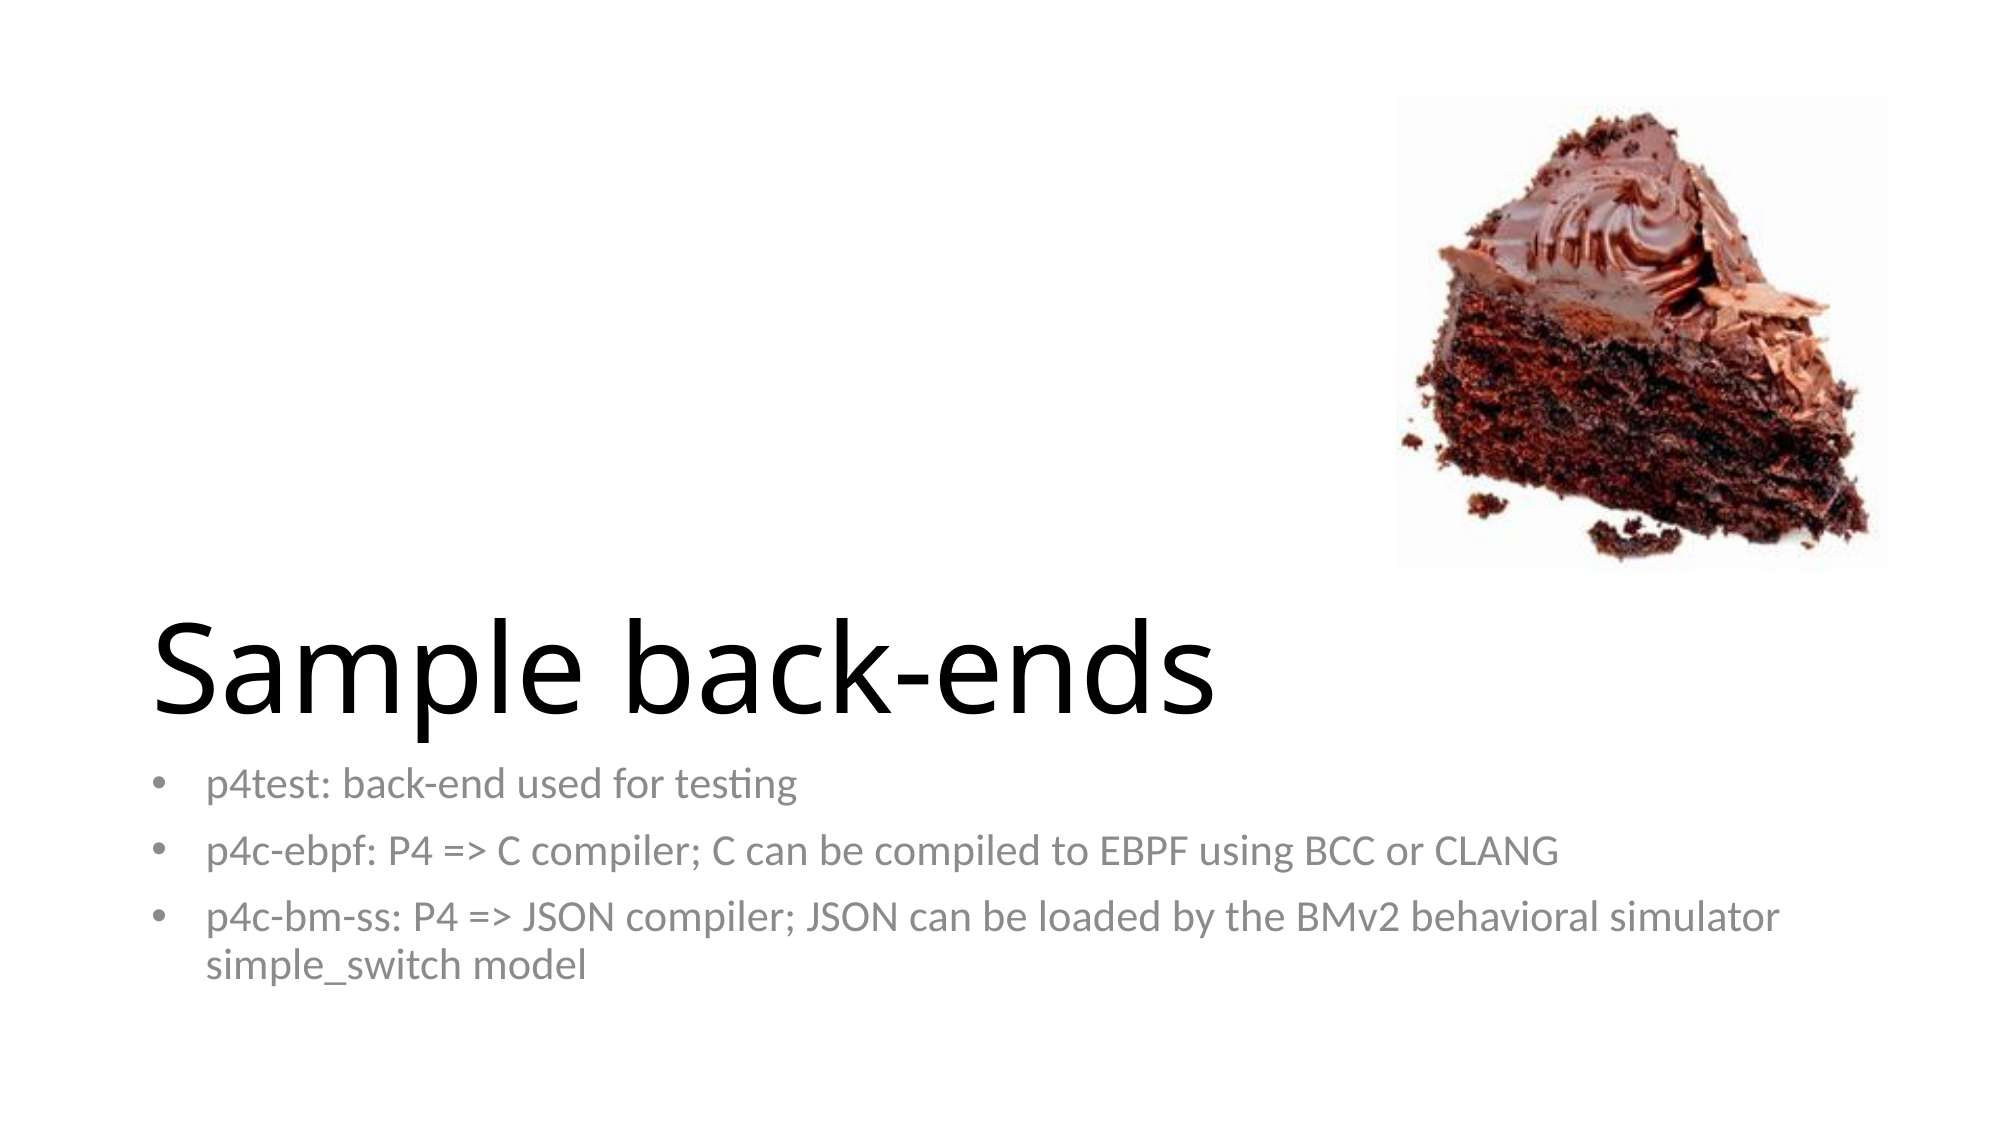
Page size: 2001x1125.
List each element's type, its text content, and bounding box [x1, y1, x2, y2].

list p4test: back-end used for testing p4c-ebpf: P4 => C compiler; C can be compiled to EBPF using BCC or CLANG p4c-bm-ss: P4 => JSON compiler; JSON can be loaded by the BMv2 behavioral simulator simple_switch model [136, 752, 1862, 999]
title Sample back-ends [136, 280, 1862, 749]
picture [1396, 73, 1889, 601]
